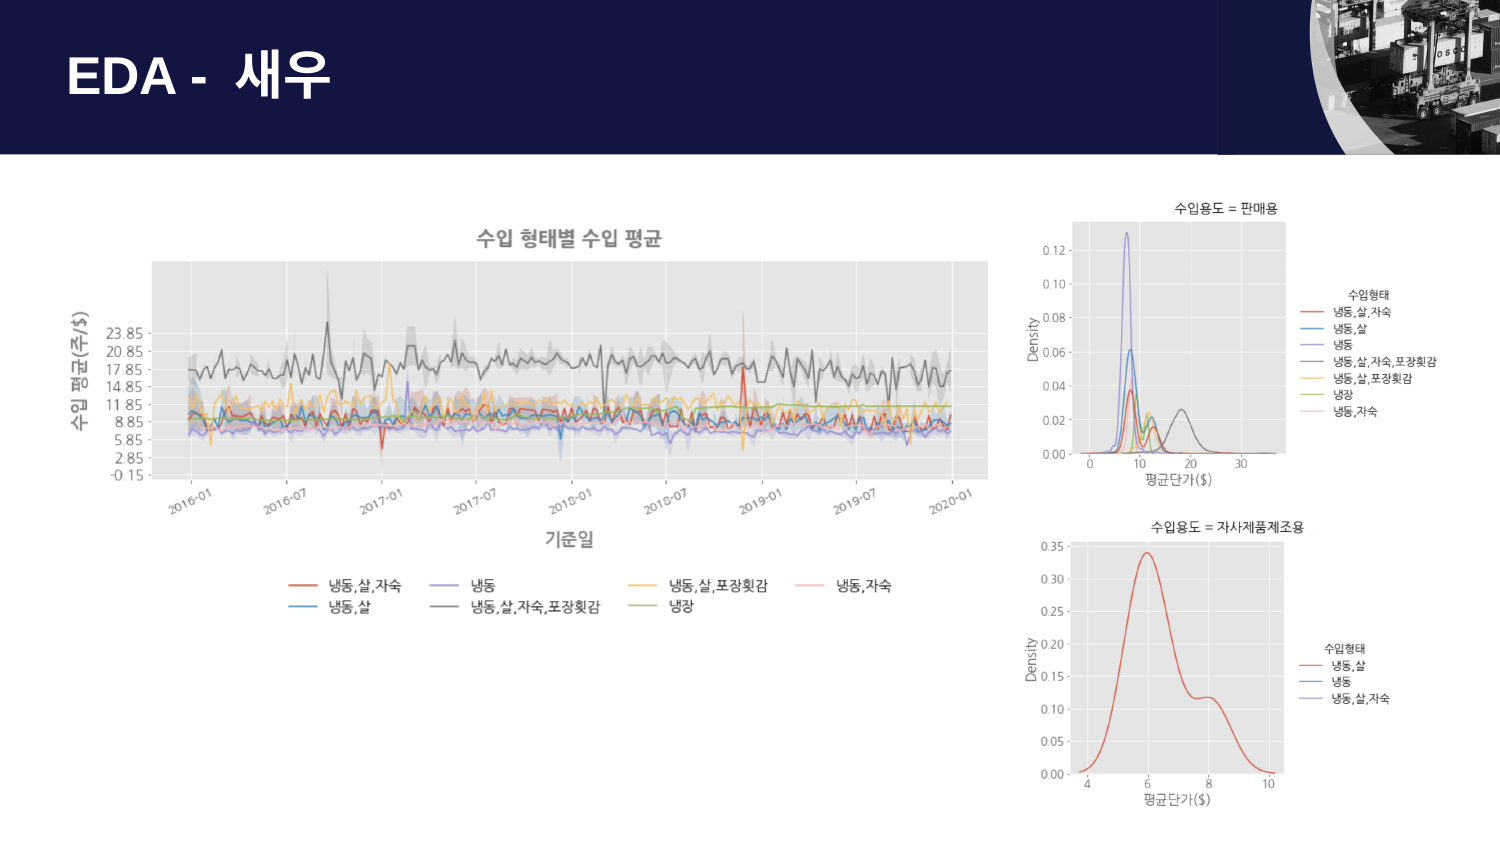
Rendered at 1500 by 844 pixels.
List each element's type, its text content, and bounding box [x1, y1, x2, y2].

picture [1012, 513, 1442, 813]
picture [1217, 0, 1500, 155]
picture [1012, 197, 1442, 493]
picture [58, 215, 989, 625]
title EDA - 새우 [51, 26, 1449, 121]
